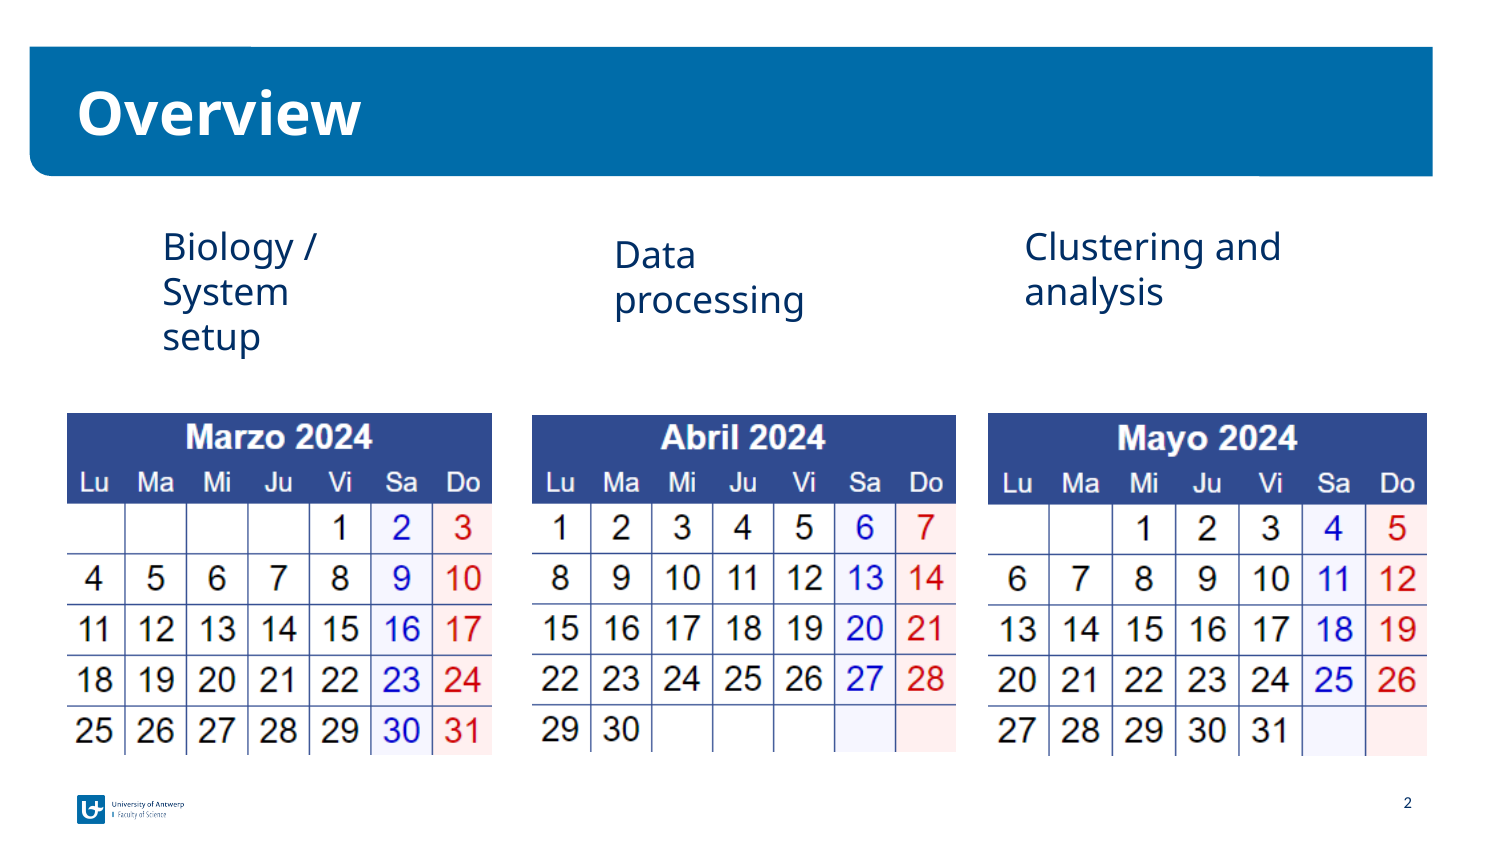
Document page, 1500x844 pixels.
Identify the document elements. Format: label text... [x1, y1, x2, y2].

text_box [67, 207, 492, 755]
text_box [29, 46, 1433, 177]
title Overview [76, 62, 1424, 161]
picture [77, 795, 184, 824]
slide_number ‹#› [1097, 779, 1424, 825]
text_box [531, 215, 956, 752]
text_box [988, 207, 1428, 756]
